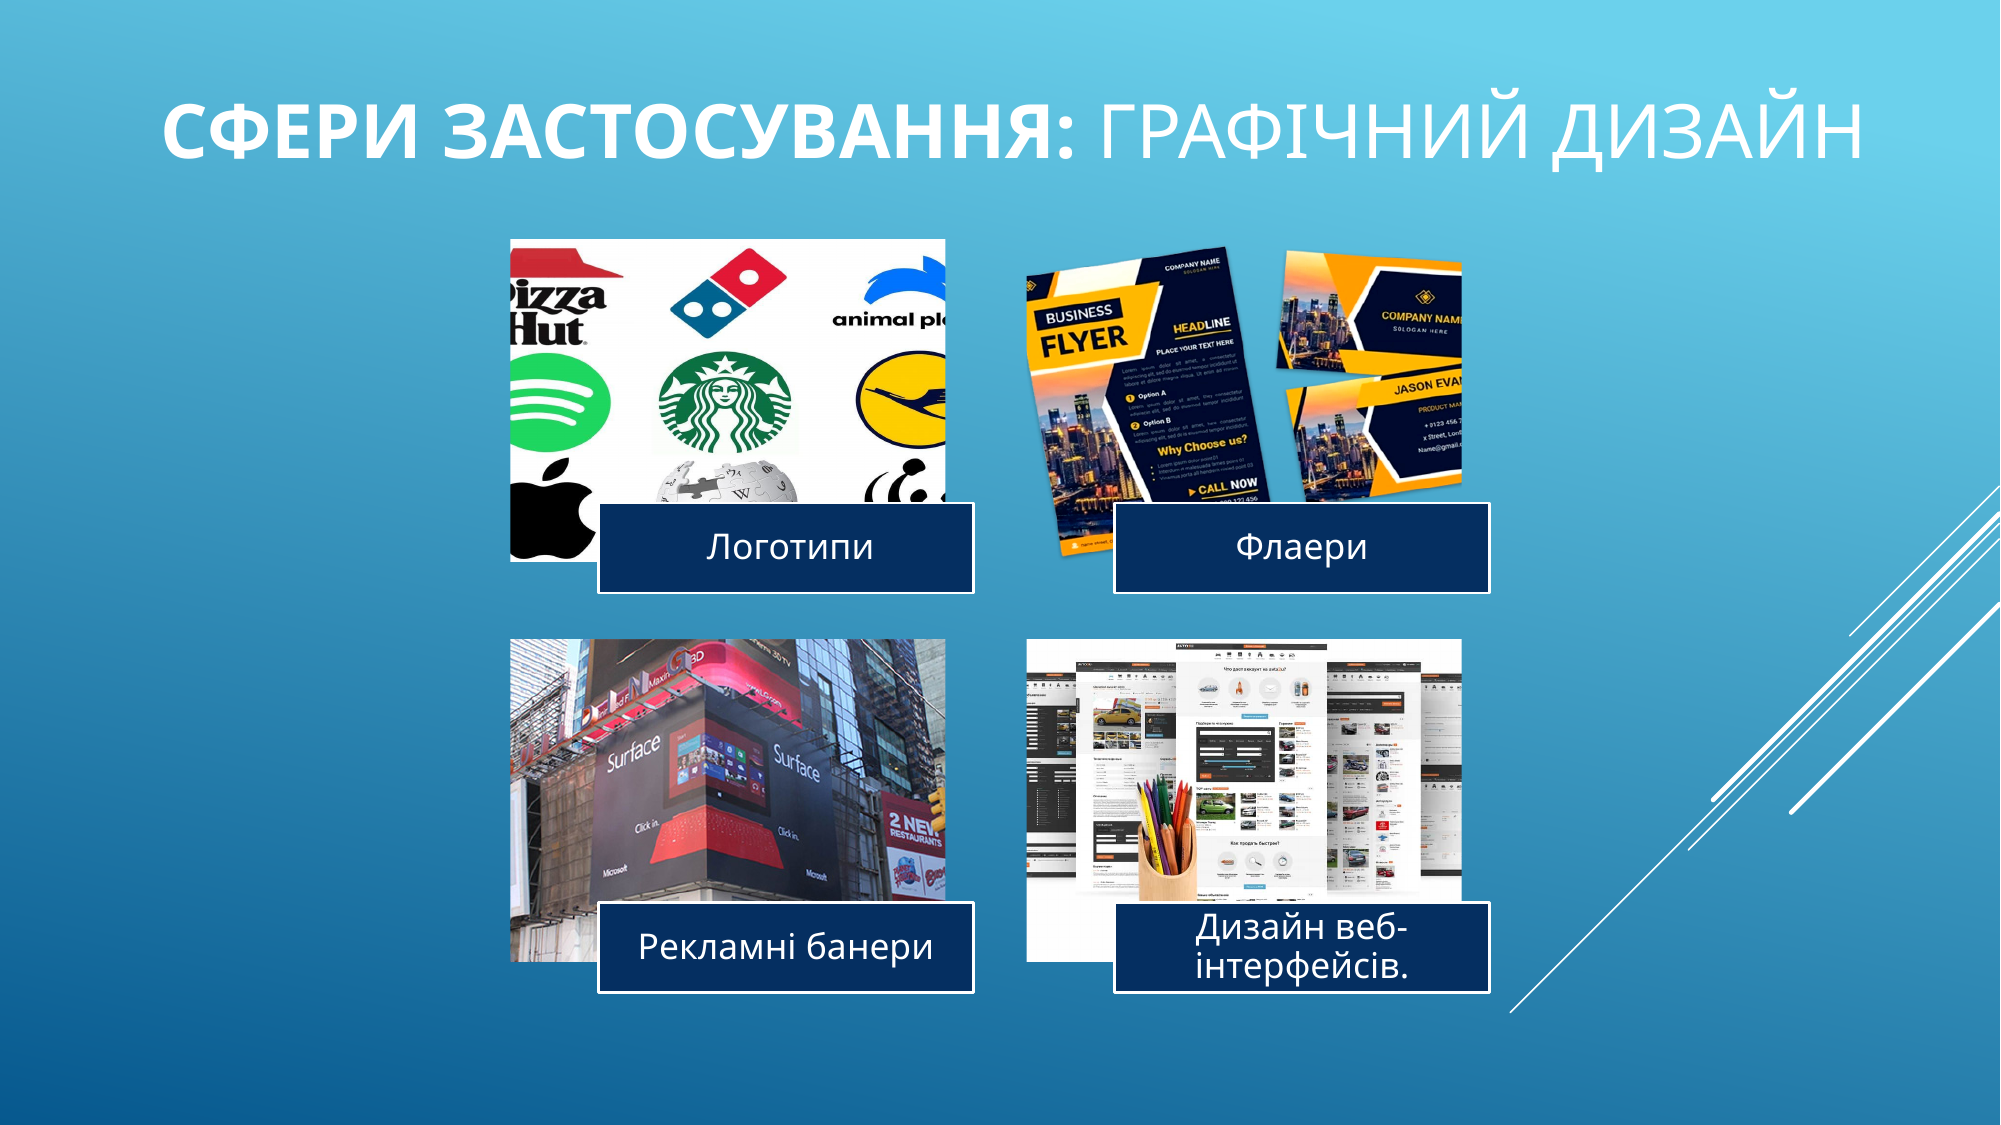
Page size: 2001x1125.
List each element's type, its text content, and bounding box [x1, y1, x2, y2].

title Сфери застосування: Графічний дизайн [108, 53, 1920, 204]
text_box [426, 236, 1574, 997]
